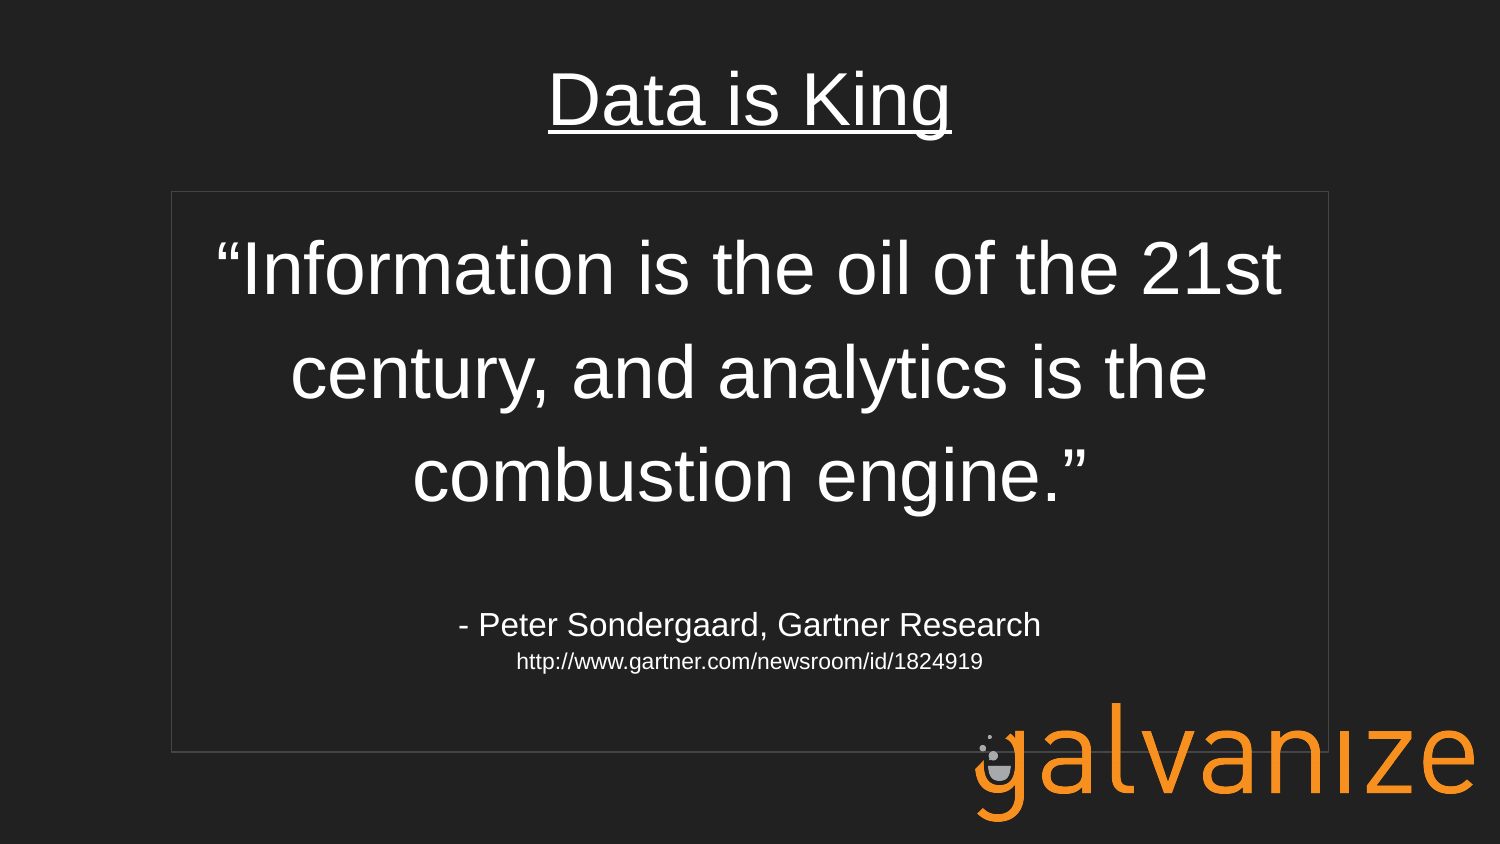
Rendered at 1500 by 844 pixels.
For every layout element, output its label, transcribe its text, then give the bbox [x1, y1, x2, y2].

picture [975, 703, 1475, 823]
title Data is King [51, 35, 1449, 130]
list “Information is the oil of the 21st century, and analytics is the combustion engine.” - Peter Sondergaard, Gartner Research http://www.gartner.com/newsroom/id/1824919 [171, 191, 1329, 752]
